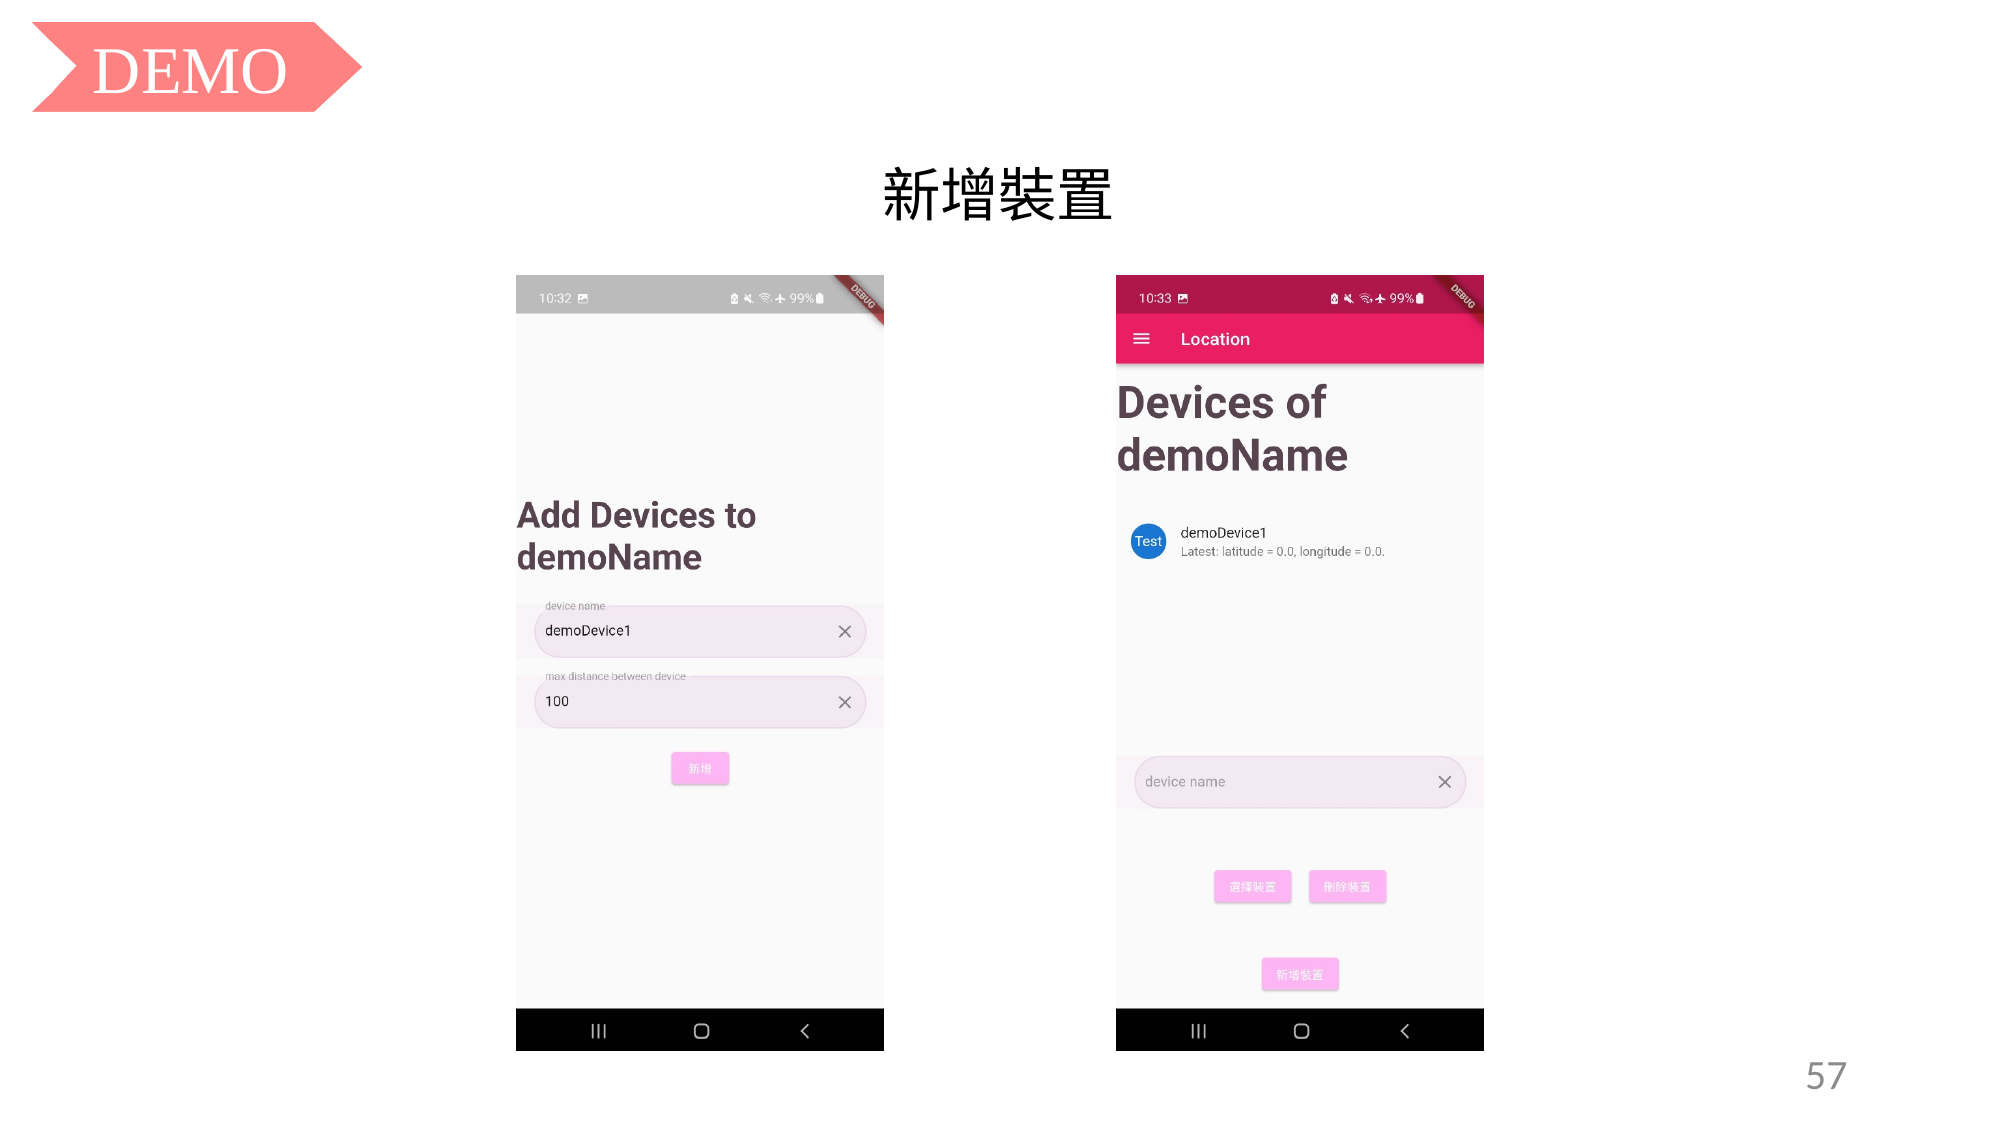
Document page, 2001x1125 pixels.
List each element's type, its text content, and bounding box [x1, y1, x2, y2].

picture [516, 275, 884, 1051]
text_box [26, 19, 78, 115]
text_box DEMO [78, 19, 314, 115]
picture [1116, 275, 1484, 1051]
text_box [314, 19, 366, 115]
slide_number 57 [1412, 1042, 1863, 1103]
text_box 新增裝置 [117, 115, 1937, 236]
